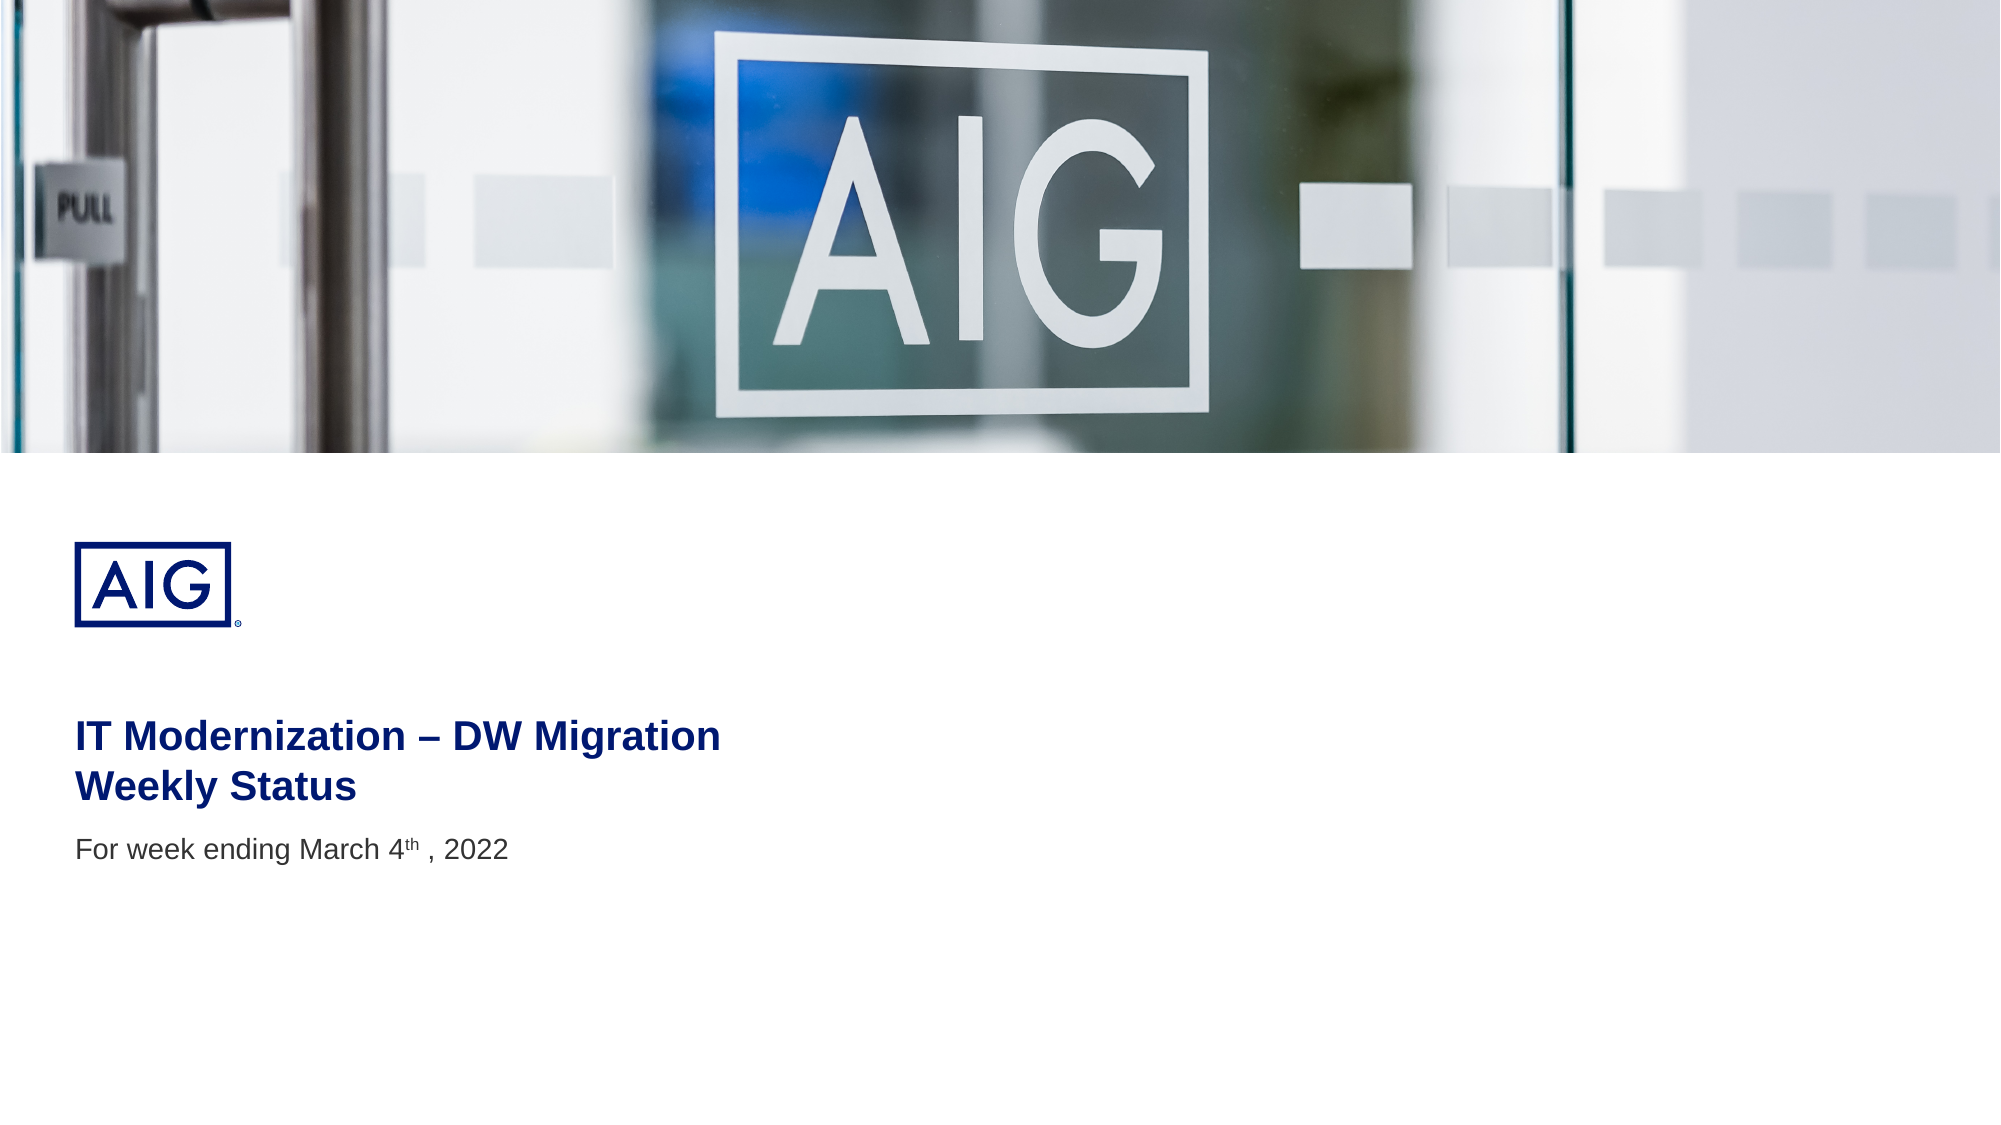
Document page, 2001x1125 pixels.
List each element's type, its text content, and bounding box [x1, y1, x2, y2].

picture [0, 0, 2000, 453]
title IT Modernization – DW Migration Weekly Status [75, 641, 1766, 809]
subtitle For week ending March 4th , 2022 [75, 830, 1225, 908]
